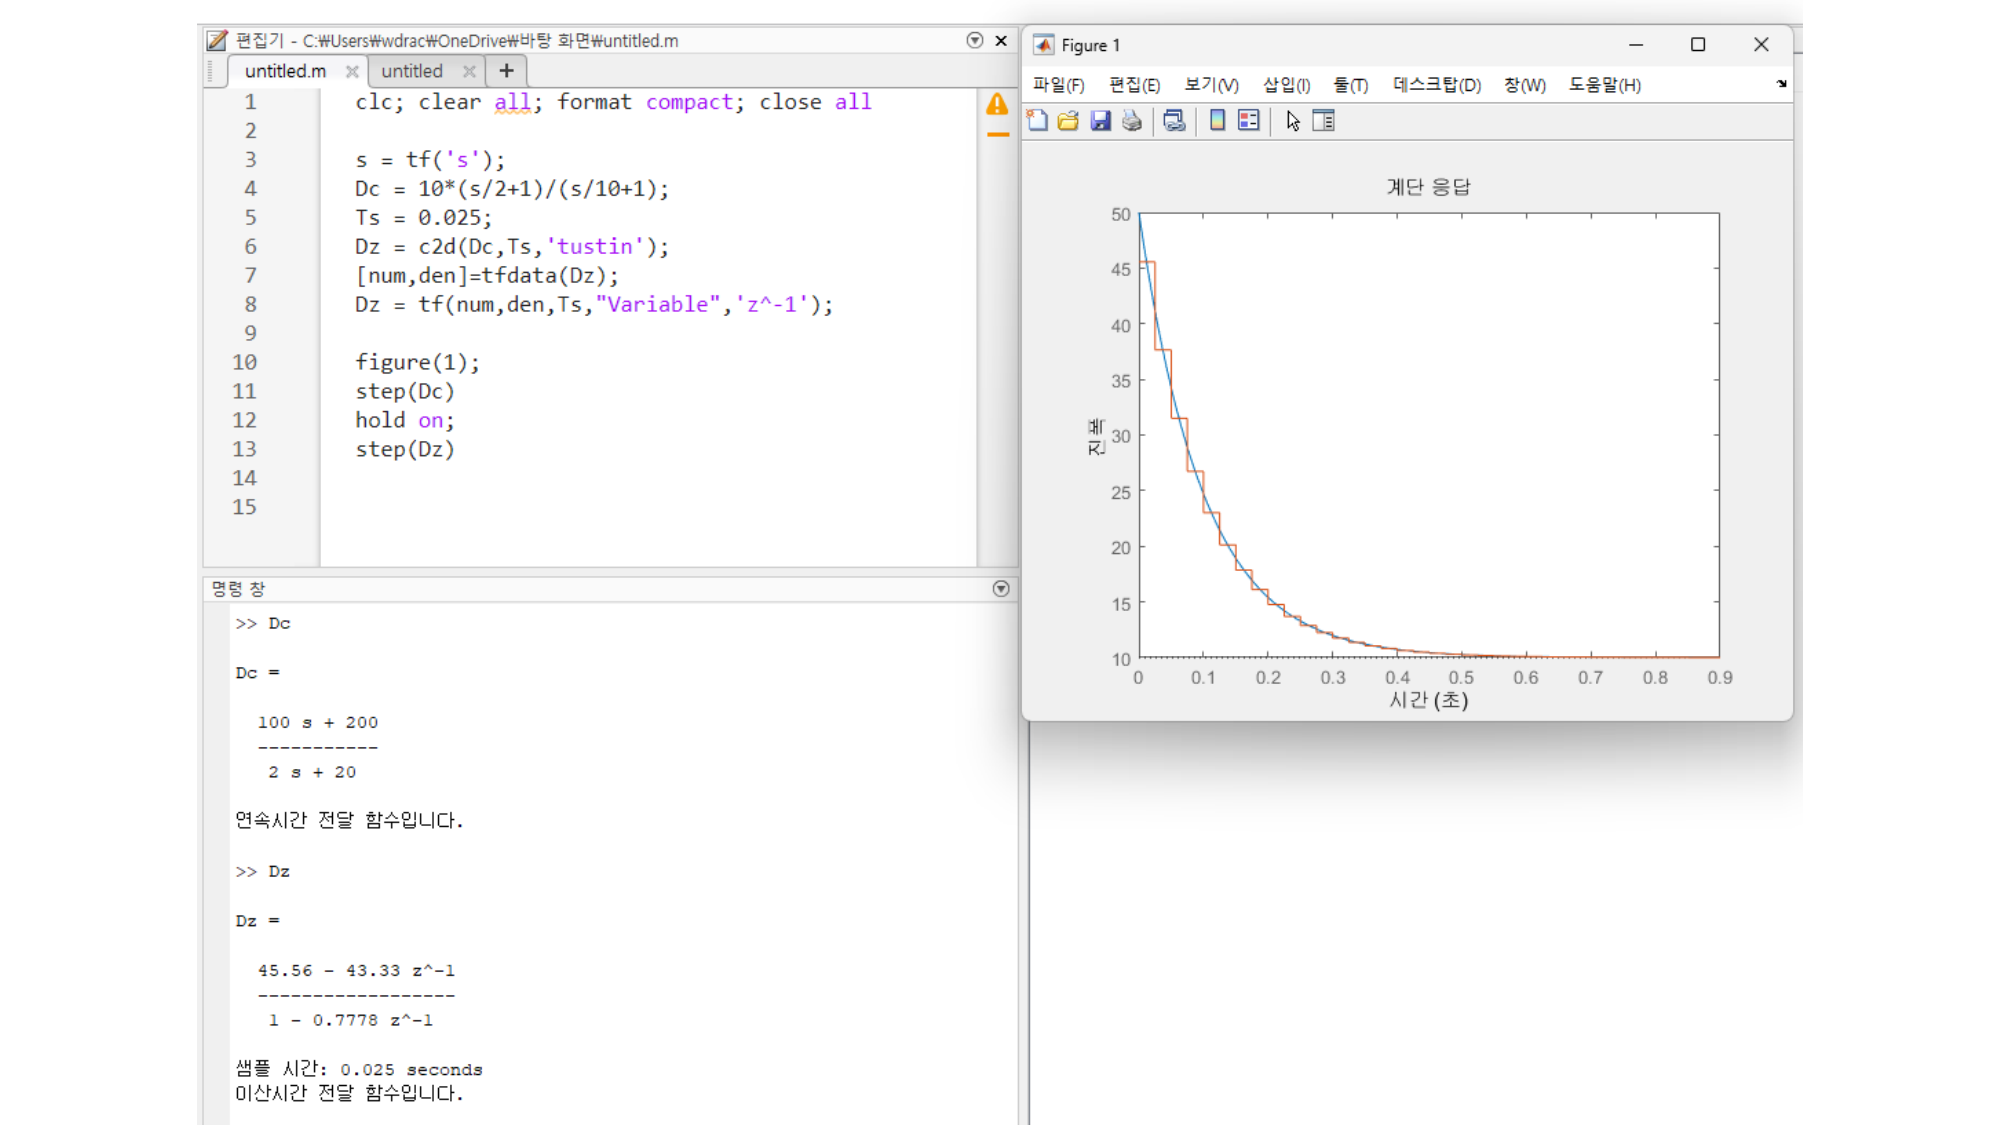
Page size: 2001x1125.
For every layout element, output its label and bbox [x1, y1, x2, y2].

picture [197, 0, 1803, 1125]
